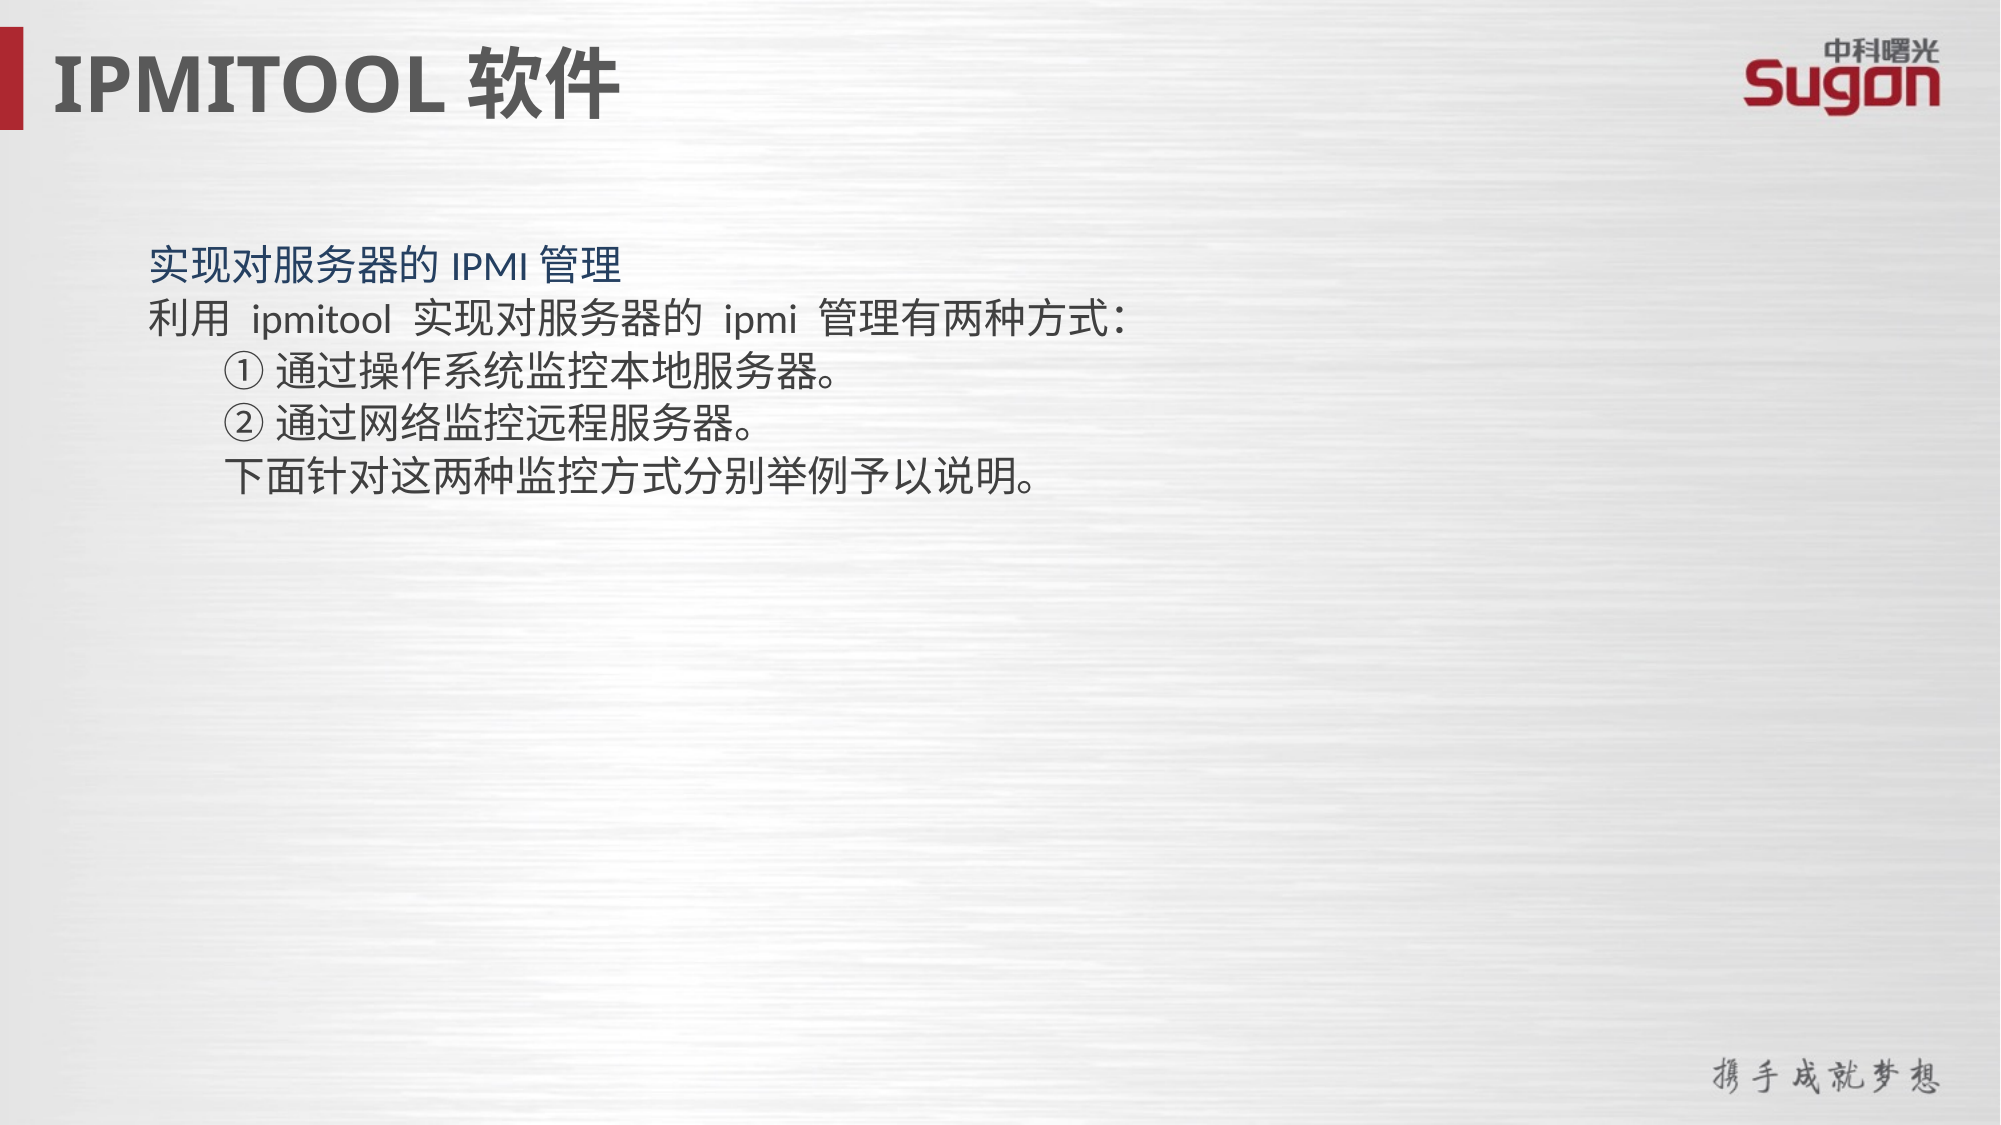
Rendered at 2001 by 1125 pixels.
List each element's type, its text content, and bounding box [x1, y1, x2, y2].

list 实现对服务器的IPMI管理 利用 ipmitool 实现对服务器的 ipmi 管理有两种方式： ①通过操作系统监控本地服务器。 ②通过网络监控远程服务器。 下面针对这两种监控方式分别举例予以说明。 [133, 231, 1859, 998]
picture [0, 0, 2001, 1125]
list IPMITOOL软件 [39, 26, 1662, 138]
